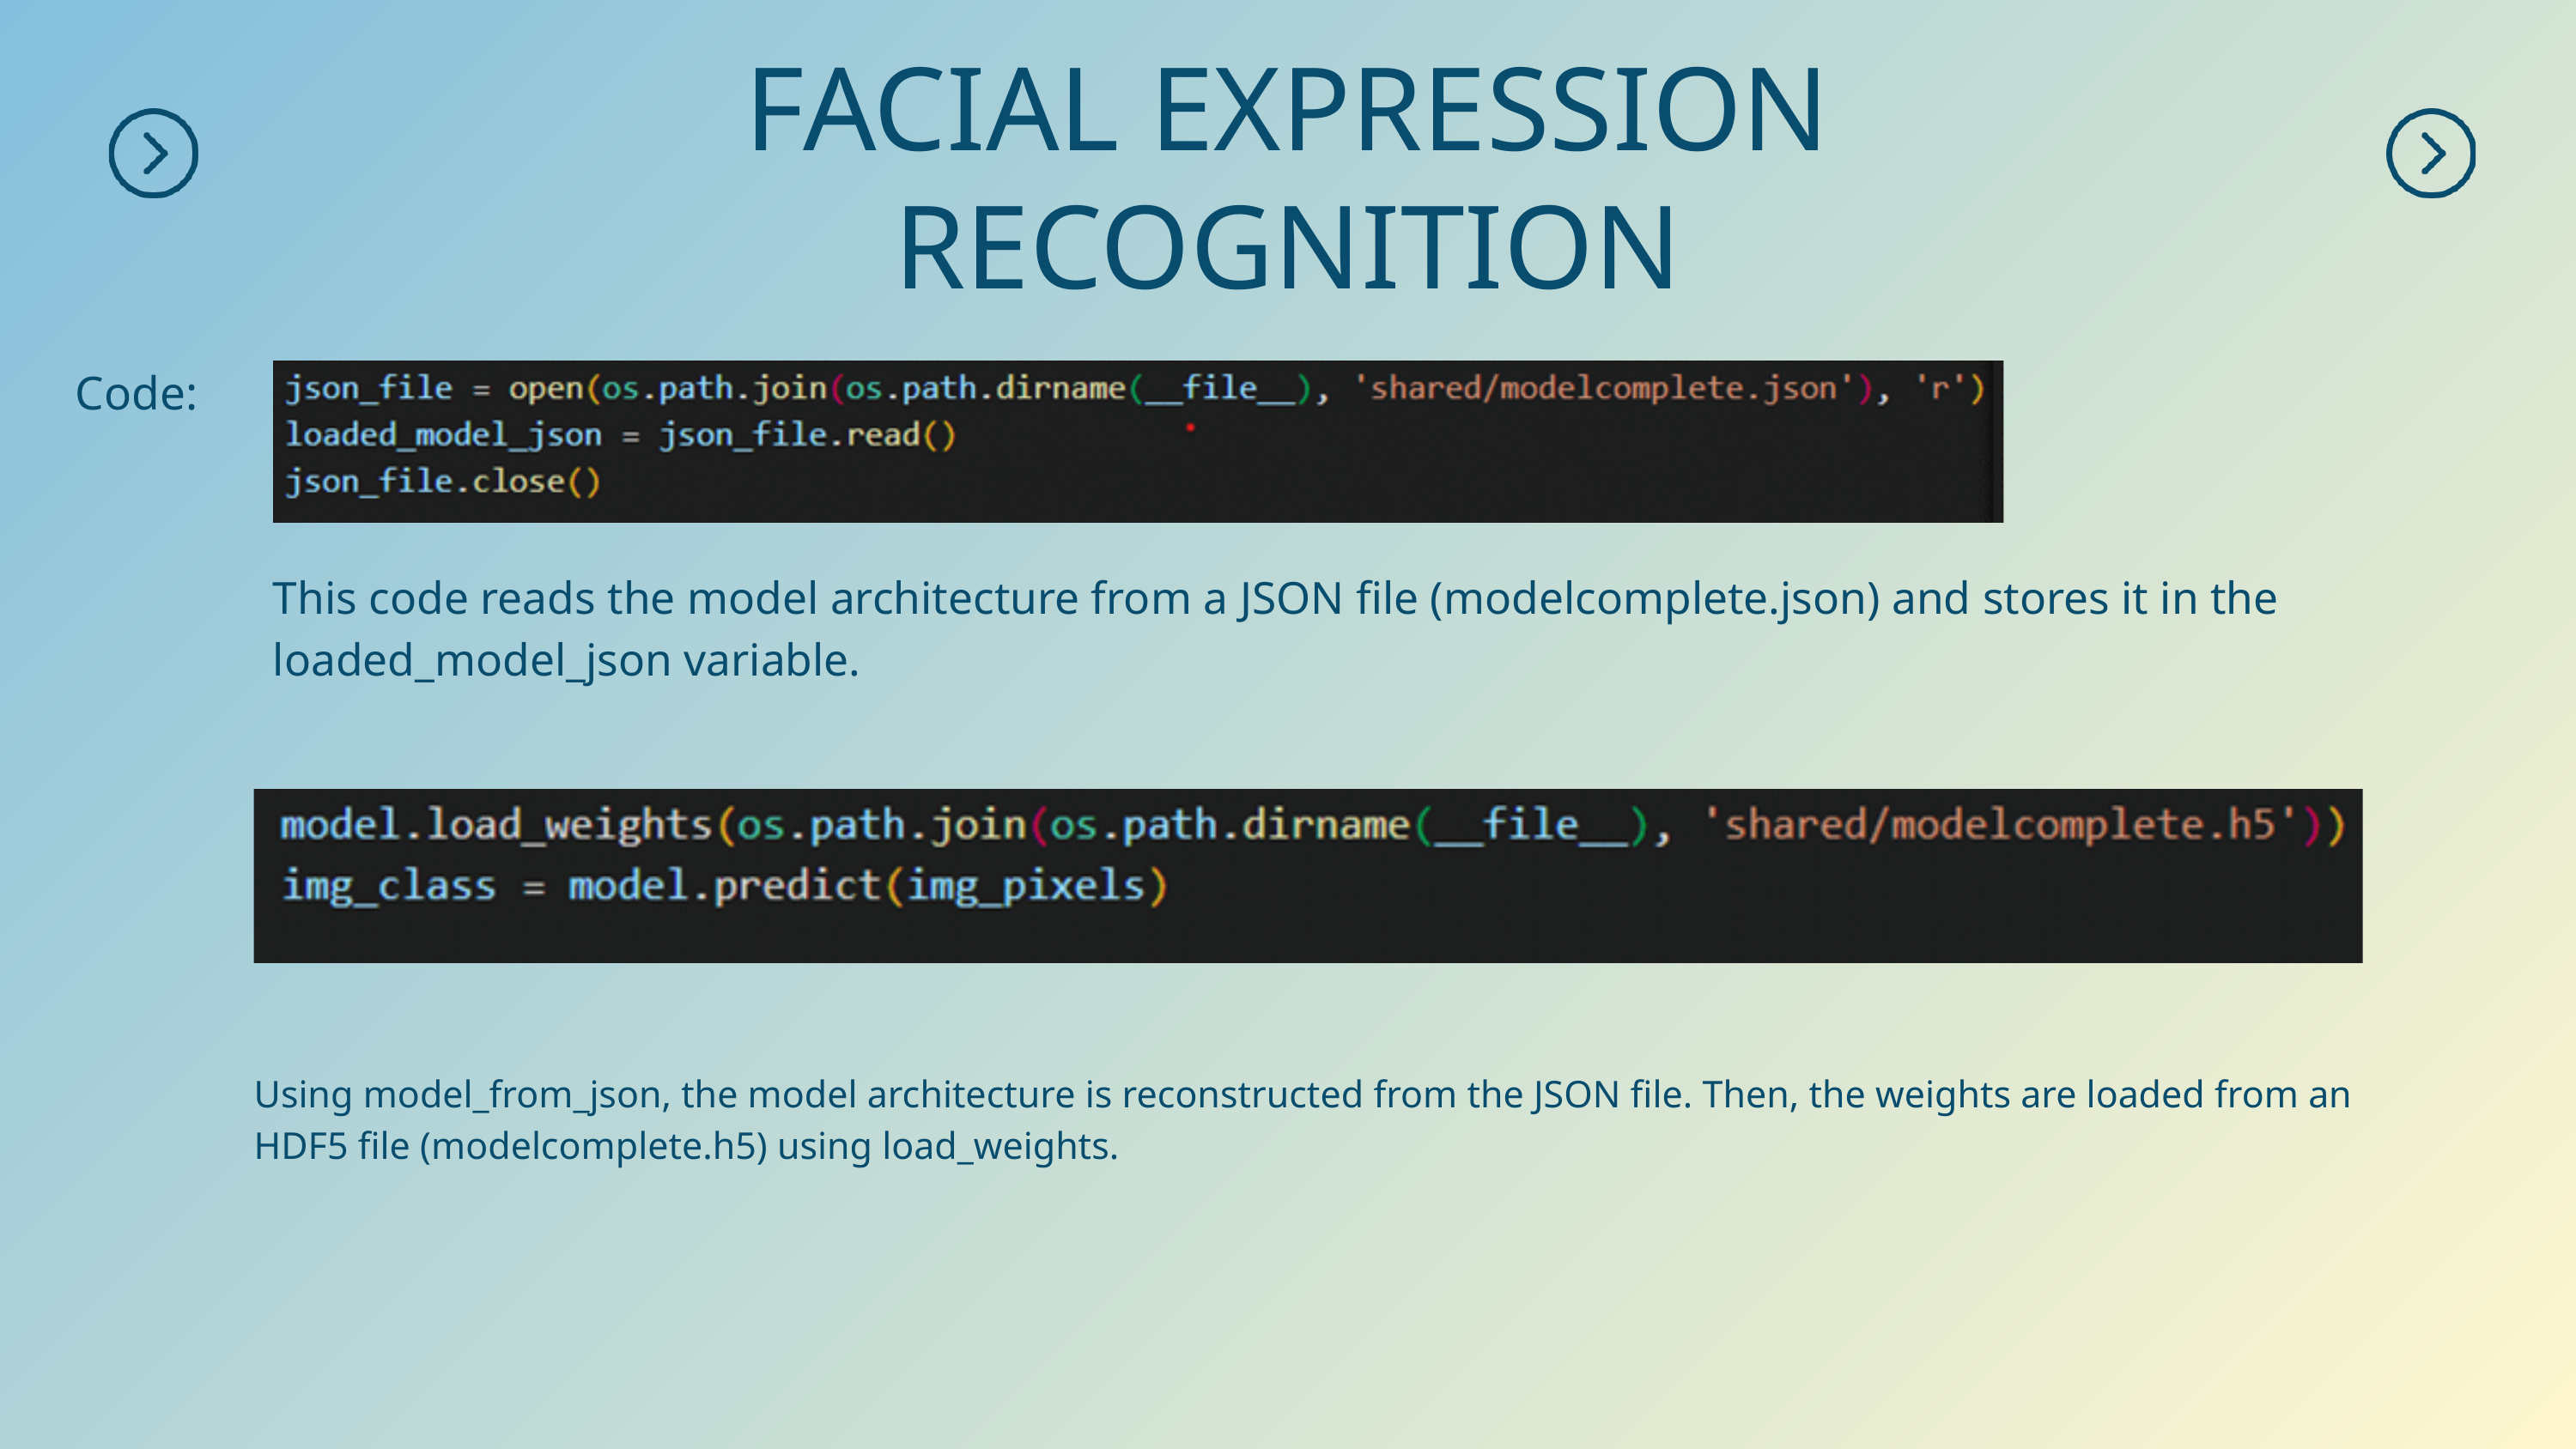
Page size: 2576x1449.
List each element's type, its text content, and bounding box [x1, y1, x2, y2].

text_box Code: [0, 355, 198, 420]
text_box [108, 108, 198, 198]
text_box FACIAL EXPRESSION RECOGNITION [608, 35, 1967, 451]
text_box This code reads the model architecture from a JSON file (modelcomplete.json) and stores it in the loaded_model_json variable. [273, 561, 2432, 747]
text_box [253, 789, 2363, 963]
text_box Using model_from_json, the model architecture is reconstructed from the JSON file. Then, the weights are loaded from an HDF5 file (modelcomplete.h5) using load_weights. [253, 1063, 2387, 1226]
text_box [2386, 108, 2476, 198]
text_box [272, 361, 2004, 523]
